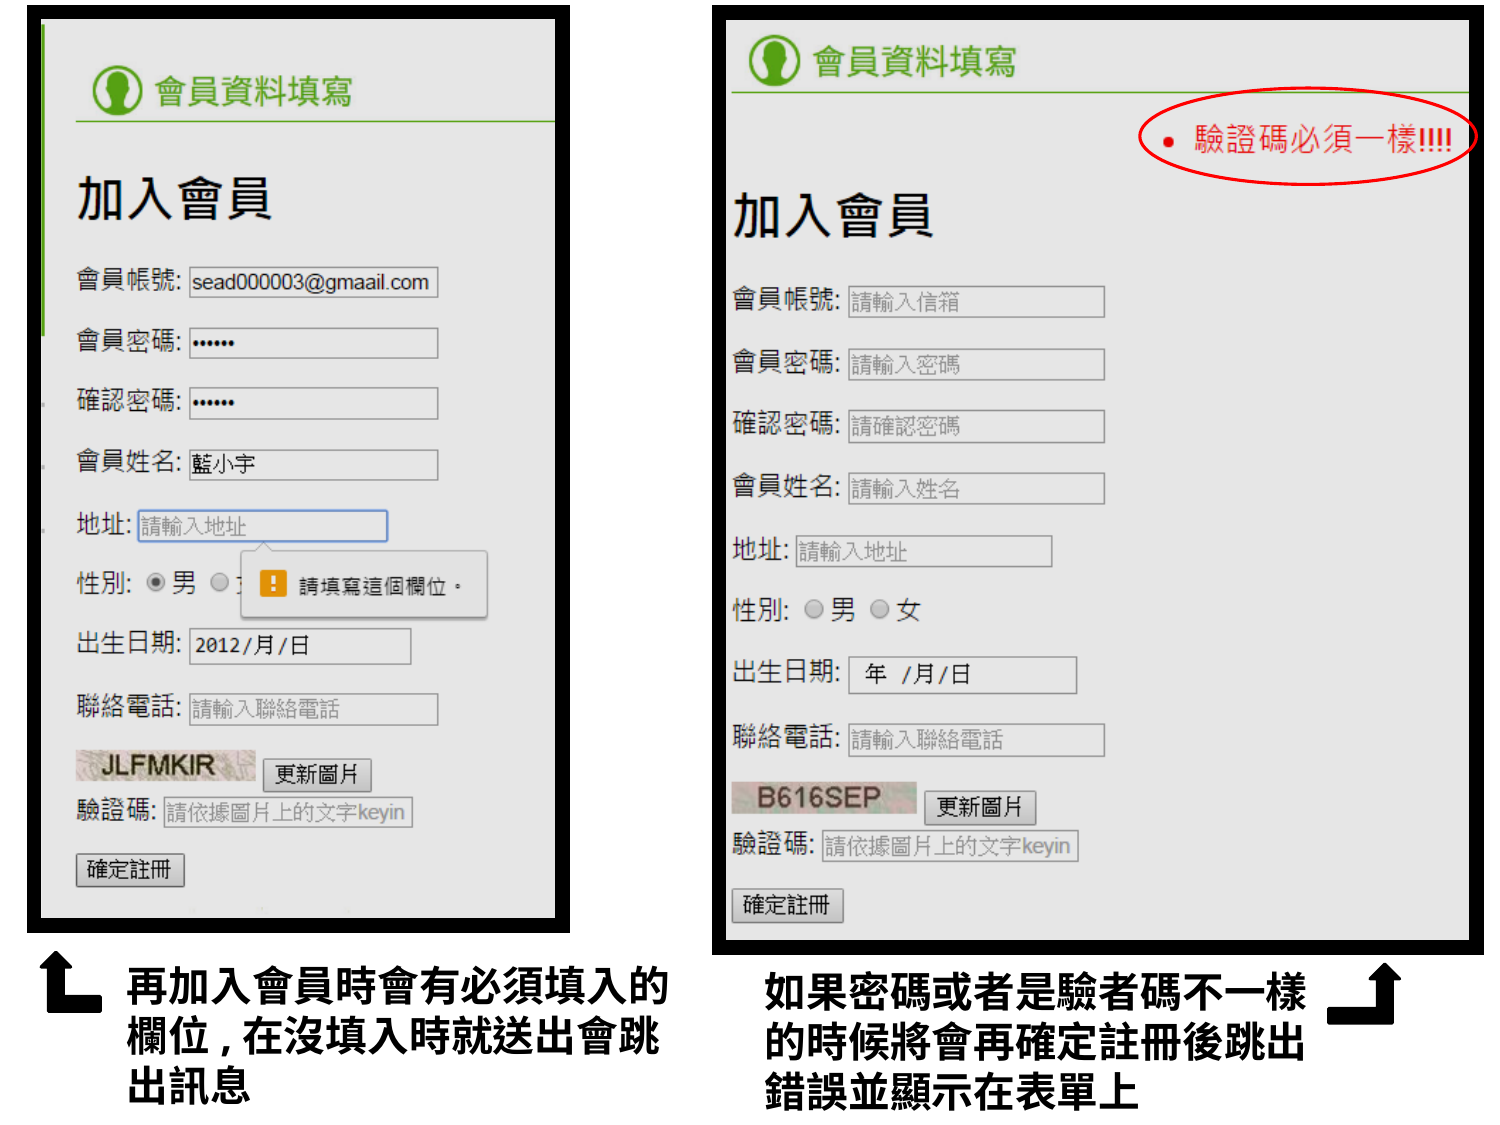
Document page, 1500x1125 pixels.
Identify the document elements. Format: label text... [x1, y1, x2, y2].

text_box 再加入會員時會有必須填入的欄位,在沒填入時就送出會跳出訊息 [112, 952, 691, 1118]
text_box [1474, 125, 1478, 148]
text_box [1327, 962, 1402, 1025]
picture [40, 18, 556, 919]
picture [726, 19, 1470, 941]
text_box 如果密碼或者是驗者碼不一樣的時候將會再確定註冊後跳出錯誤並顯示在表單上 [750, 958, 1329, 1124]
text_box [39, 951, 102, 1013]
